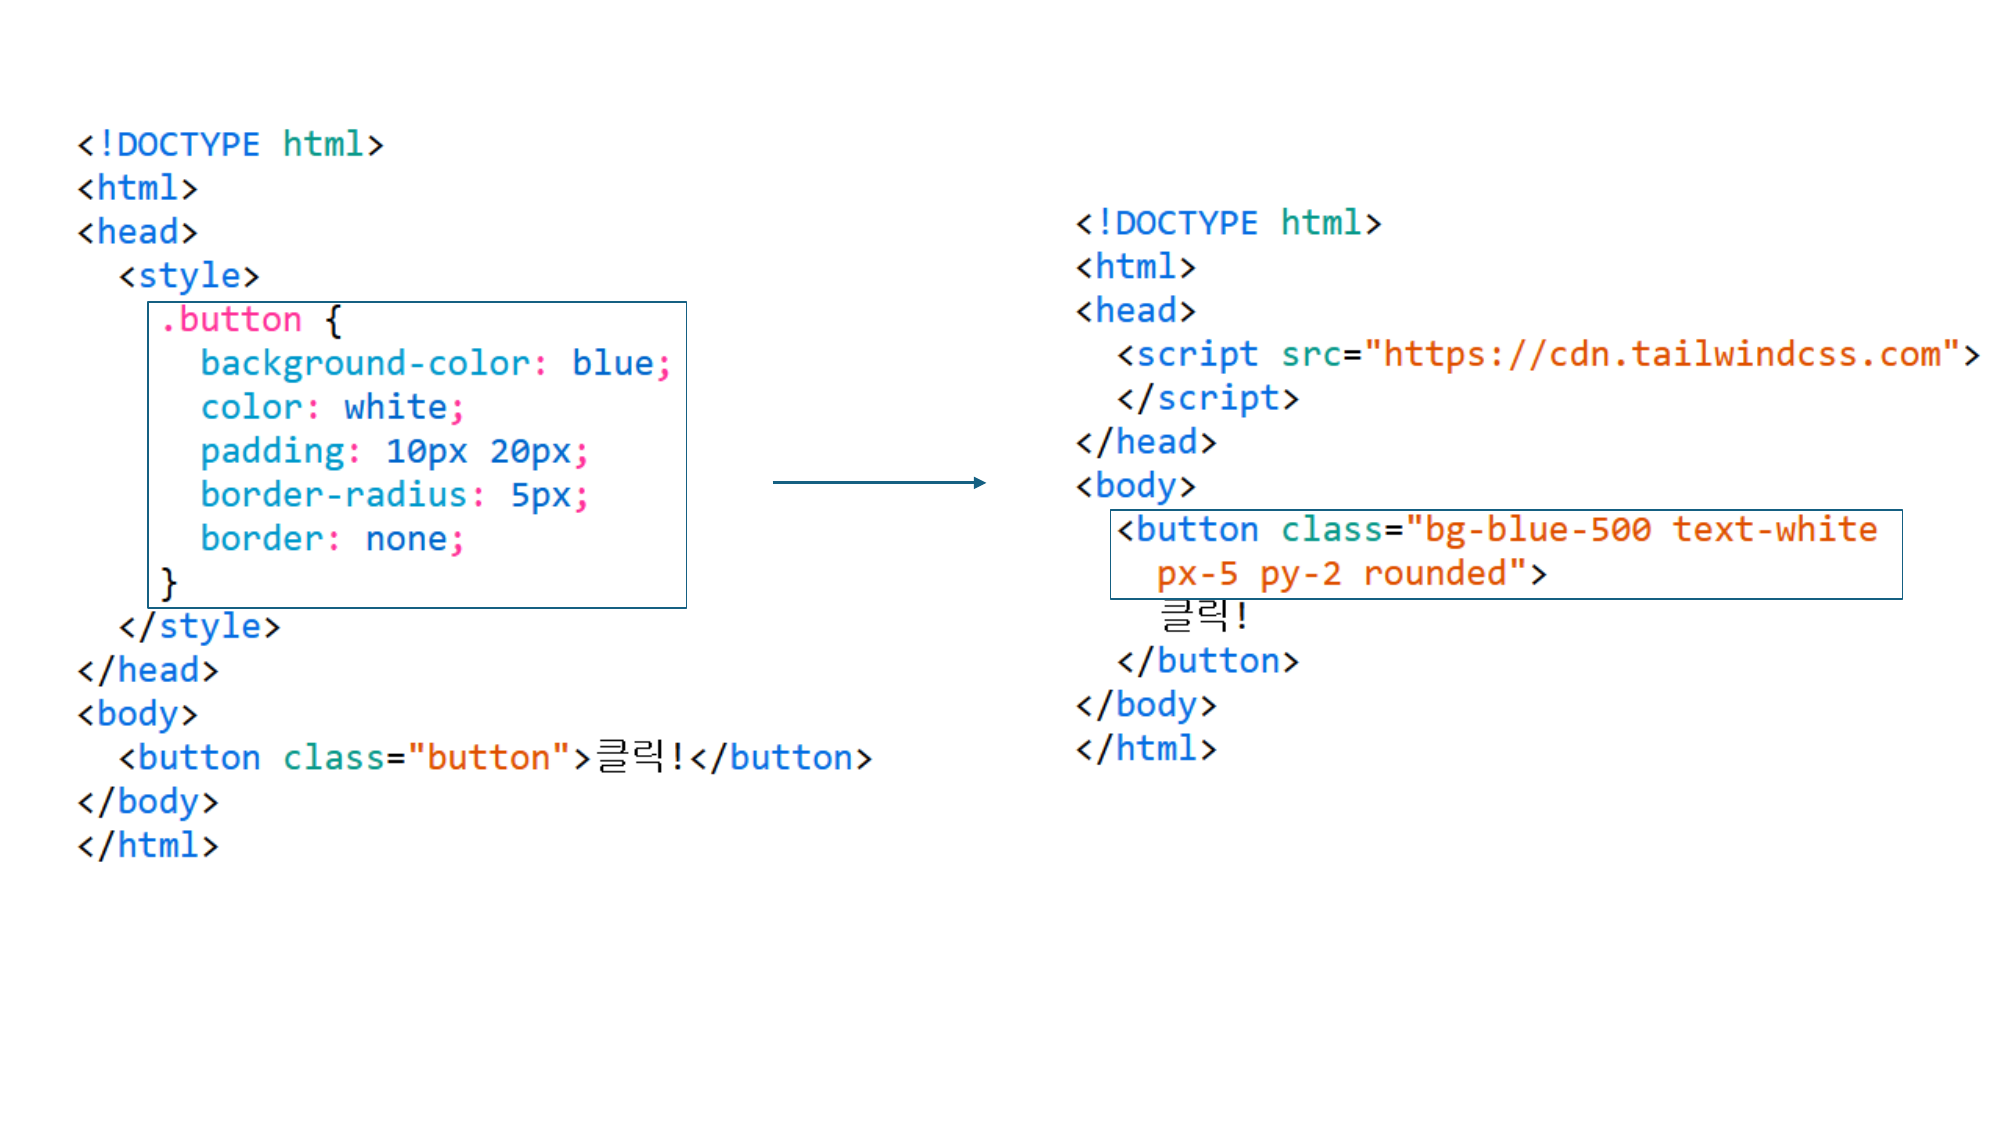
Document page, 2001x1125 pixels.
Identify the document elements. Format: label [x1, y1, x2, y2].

picture [54, 117, 923, 899]
picture [1053, 194, 2000, 788]
